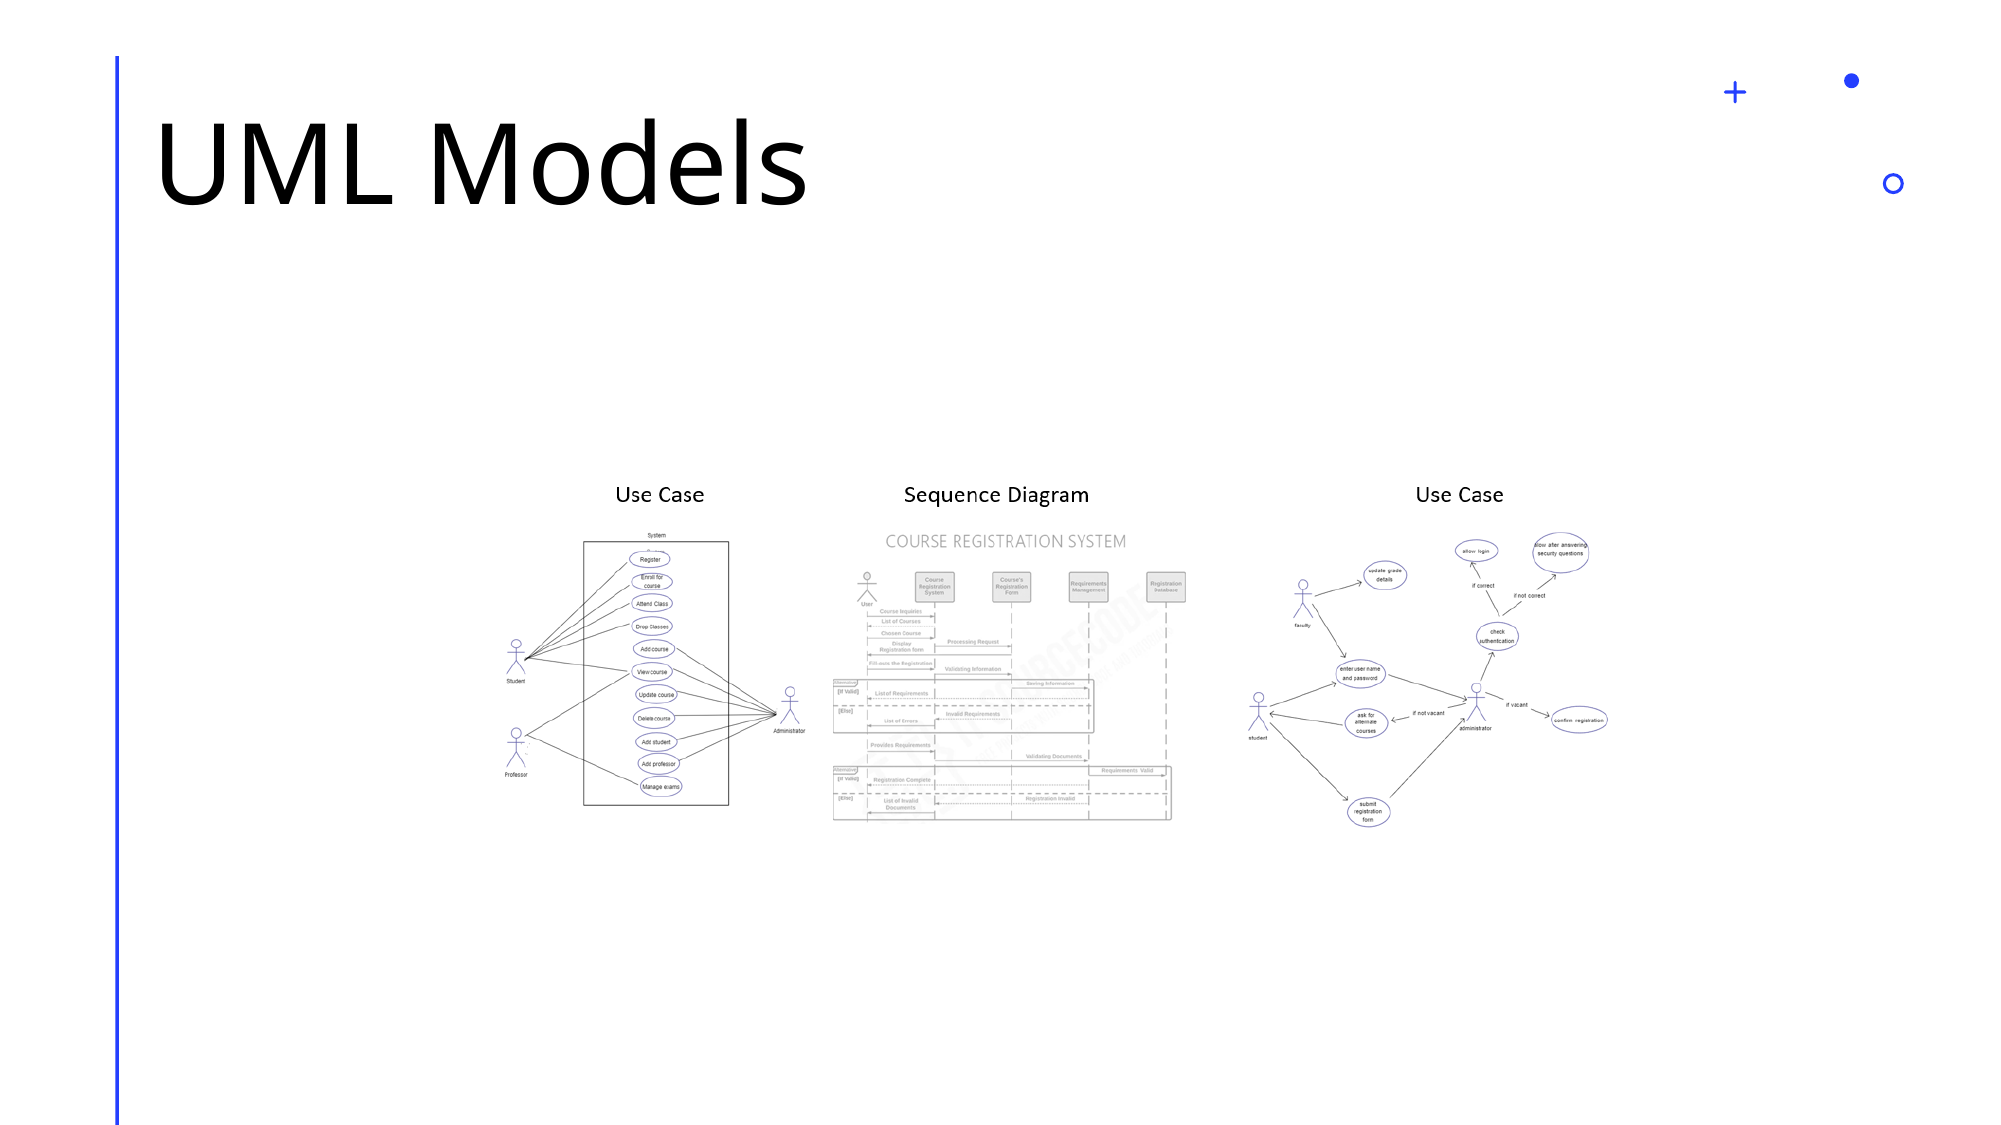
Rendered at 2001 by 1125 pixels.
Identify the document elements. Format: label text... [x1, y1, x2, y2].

picture [469, 439, 1643, 909]
title UML Models [137, 59, 1863, 278]
